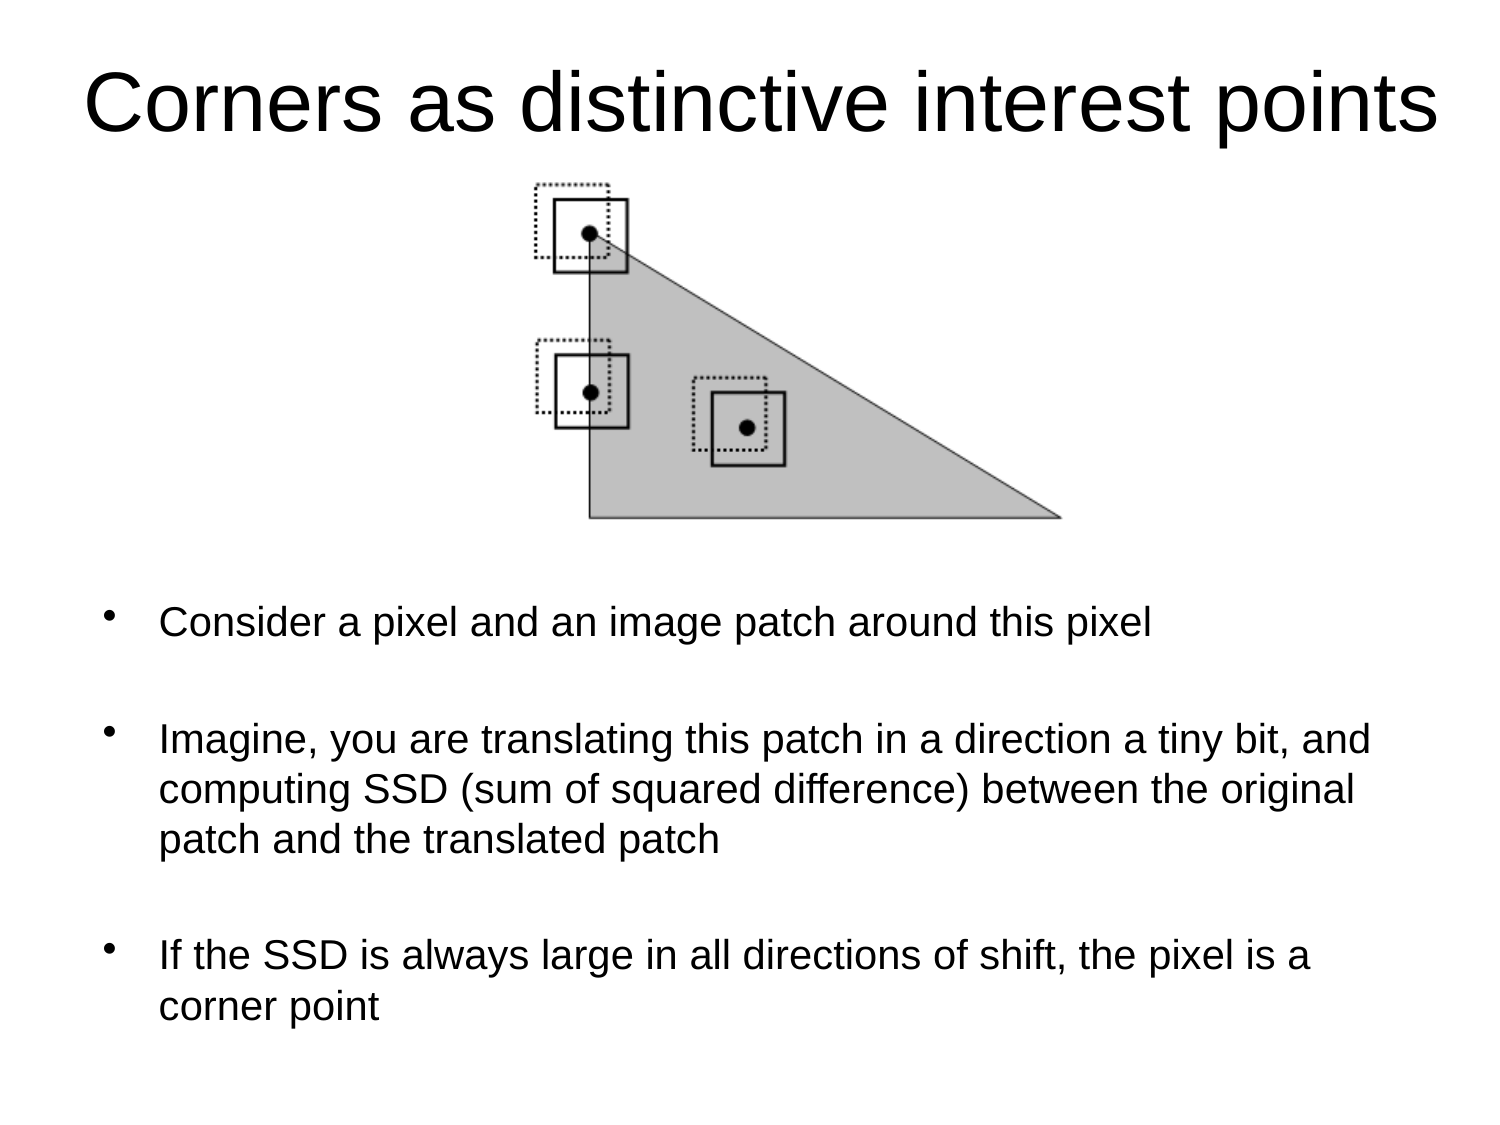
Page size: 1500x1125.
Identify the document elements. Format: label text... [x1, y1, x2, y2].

list Consider a pixel and an image patch around this pixel Imagine, you are translating this patch in a direction a tiny bit, and computing SSD (sum of squared difference) between the original patch and the translated patch If the SSD is always large in all directions of shift, the pixel is a corner point [87, 587, 1438, 1074]
picture [499, 156, 1099, 536]
title Corners as distinctive interest points [37, 39, 1488, 158]
